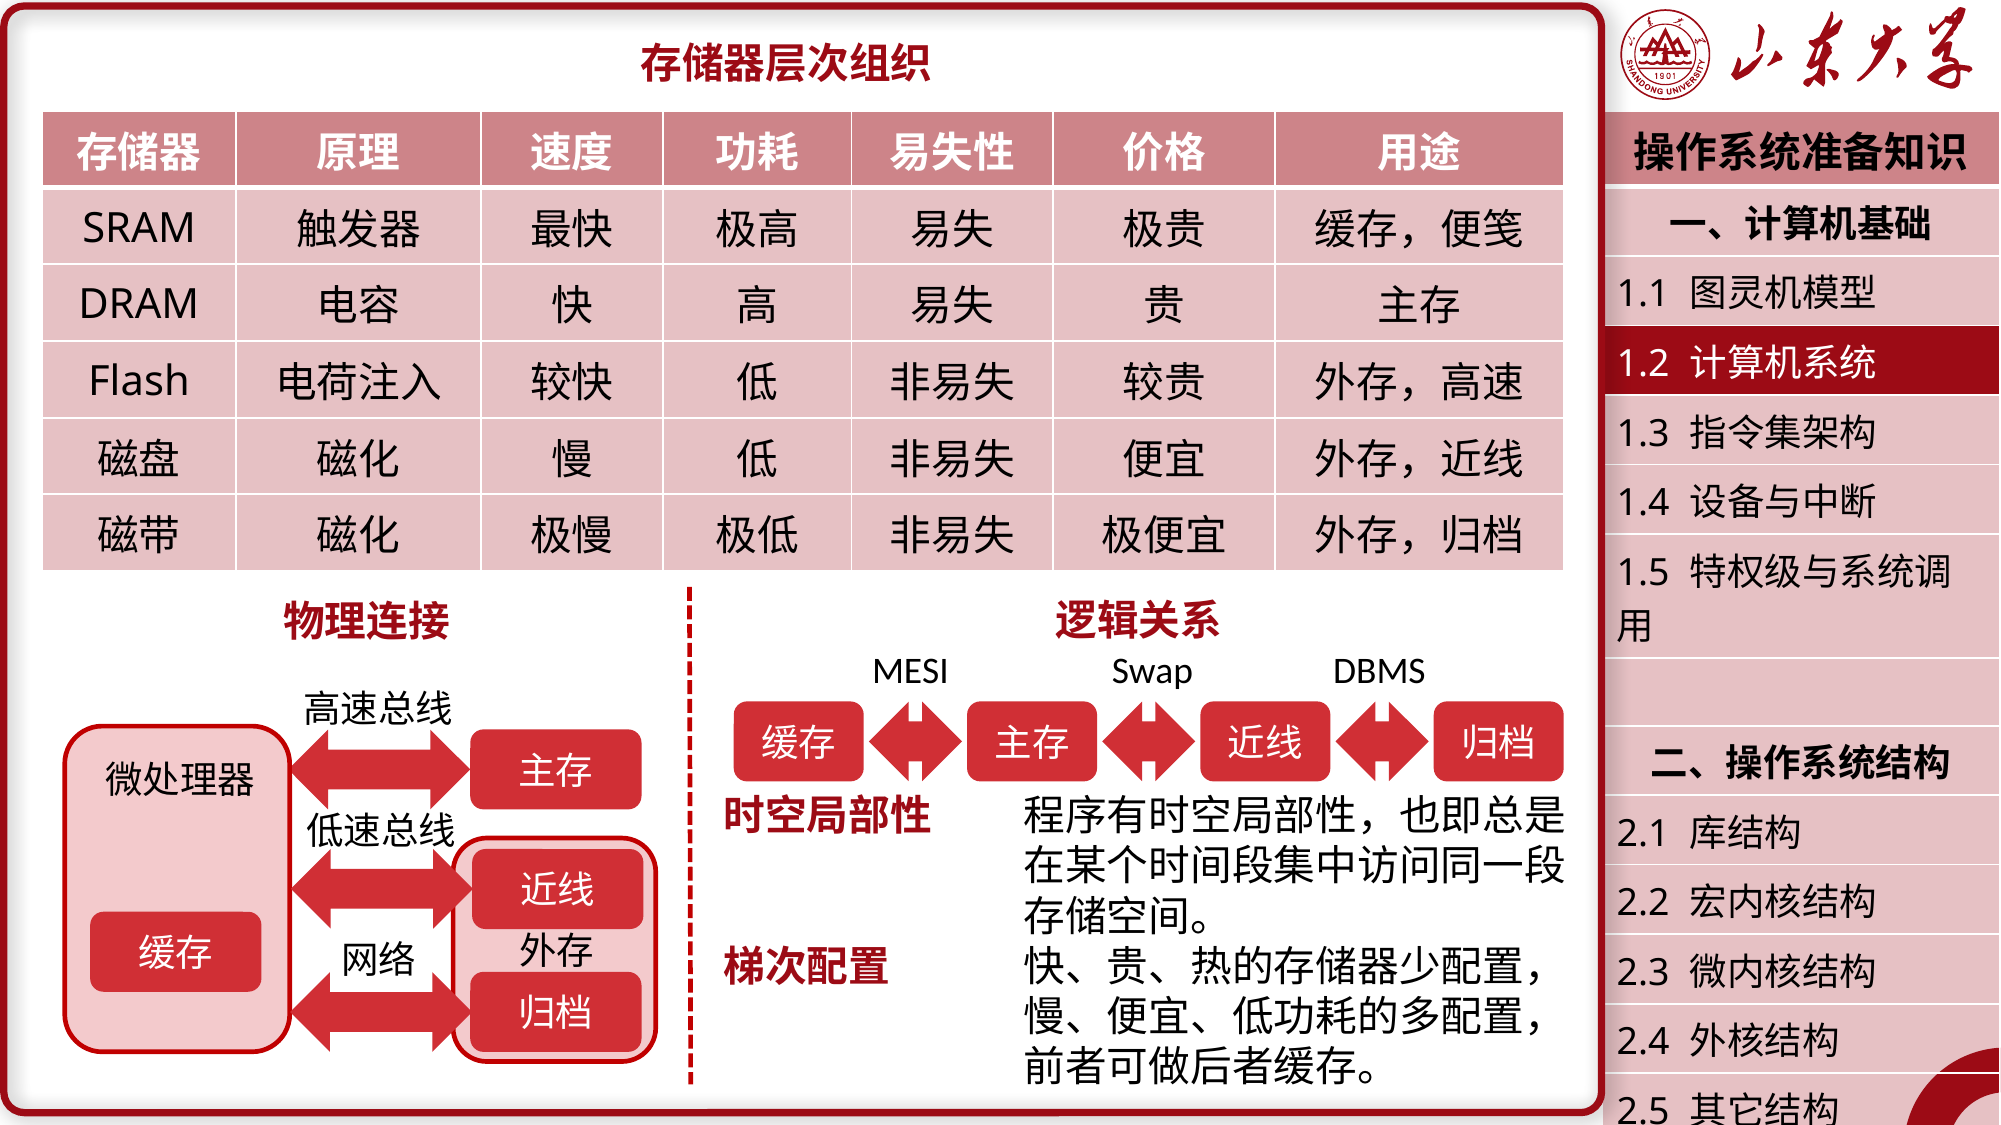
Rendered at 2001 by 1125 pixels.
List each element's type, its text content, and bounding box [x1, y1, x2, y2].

table_cell DF [1609, 189, 1614, 255]
text_box 缓存 [732, 700, 865, 781]
text_box DBMS [1318, 638, 1446, 698]
table_cell 1.2 计算机系统 [1618, 326, 1999, 394]
text_box MESI [857, 638, 974, 698]
table_cell 极高 [664, 190, 851, 263]
table_cell 磁盘 [43, 419, 235, 493]
table_header 速度 [482, 112, 662, 185]
text_box [291, 738, 469, 799]
table_cell [1603, 1074, 1614, 1115]
table_cell 主存 [1276, 265, 1563, 340]
text_box 微处理器 [90, 748, 272, 809]
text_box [1620, 5, 1977, 100]
table_cell 控制标志 [1609, 1005, 1614, 1072]
table_cell 便宜 [1054, 419, 1274, 493]
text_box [1603, 326, 1607, 394]
table_cell 非易失 [852, 419, 1052, 493]
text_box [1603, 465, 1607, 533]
table_cell 极慢 [482, 495, 662, 570]
table_cell 极贵 [1054, 190, 1274, 263]
text_box 外存 [504, 919, 626, 980]
table_cell 易失 [852, 190, 1052, 263]
text_box [289, 860, 471, 928]
table_cell 2.1 库结构 [1619, 796, 1999, 864]
table_cell 一、计算机基础 [1618, 189, 1999, 255]
table_cell 较贵 [1054, 342, 1274, 417]
table_cell 磁化 [237, 495, 480, 570]
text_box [1603, 396, 1607, 464]
table_cell DRAM [43, 265, 235, 340]
table_cell - [1609, 727, 1614, 794]
table_cell 1.5 特权级与系统调用 [1619, 535, 1999, 657]
table_header 操作系统准备知识 [1618, 112, 1999, 184]
table_cell ZF [1609, 465, 1614, 533]
text_box 60 [1603, 189, 1607, 255]
table_cell 外存，高速 [1276, 342, 1563, 417]
text_box 时空局部性 程序有时空局部性，也即总是 在某个时间段集中访问同一段 存储空间。 梯次配置 快、贵、热的存储器少配置， 慢、便宜、低功耗的多配置， 前者可做后者缓存。 [708, 781, 1605, 1097]
text_box 主存 [469, 728, 643, 811]
table_cell 2.3 微内核结构 [1619, 935, 1999, 1003]
text_box FF [1603, 112, 1607, 184]
table_cell [1619, 659, 1999, 725]
table_cell AF [1609, 659, 1614, 725]
table_cell 极便宜 [1054, 495, 1274, 570]
text_box 归档 [469, 970, 643, 1053]
table_cell 较快 [482, 342, 662, 417]
text_box [2, 4, 1603, 1114]
table_cell 最快 [482, 190, 662, 263]
table_cell 二、操作系统结构 [1619, 727, 1999, 794]
table_cell 慢 [482, 419, 662, 493]
table_cell 外存，近线 [1276, 419, 1563, 493]
table_cell OF [1609, 112, 1614, 184]
table_cell IF [1609, 257, 1614, 325]
text_box 近线 [1199, 700, 1332, 781]
text_box 低速总线 [291, 799, 473, 860]
text_box 逻辑关系 [836, 586, 1442, 651]
table_cell 高 [664, 265, 851, 340]
text_box [288, 974, 474, 1055]
table_cell Flash [43, 342, 235, 417]
table_cell 2.5 其它结构 [1603, 1074, 1999, 1125]
text_box E3 [1603, 727, 1607, 794]
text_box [1603, 257, 1607, 325]
table_cell 1.1 图灵机模型 [1618, 257, 1999, 325]
table_cell 2.4 外核结构 [1619, 1005, 1999, 1072]
table_cell TF [1609, 326, 1614, 394]
table_cell 1.4 设备与中断 [1618, 465, 1999, 533]
text_box 近线 [471, 847, 645, 931]
table_cell 电容 [237, 265, 480, 340]
table_cell 极低 [664, 495, 851, 570]
table_cell 外存，归档 [1276, 495, 1563, 570]
text_box [1100, 699, 1197, 781]
table_cell 1.3 指令集架构 [1618, 396, 1999, 464]
text_box Swap [1097, 638, 1216, 698]
table_cell SRAM [43, 190, 235, 263]
text_box [1334, 699, 1431, 781]
table_header 存储器 [43, 112, 235, 185]
table_cell PF [1609, 796, 1614, 864]
table_header 价格 [1054, 112, 1274, 185]
text_box 物理连接 [64, 586, 670, 652]
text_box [1603, 535, 1607, 657]
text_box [1603, 659, 1607, 725]
table_cell 快 [482, 265, 662, 340]
table_header 功耗 [664, 112, 851, 185]
table_cell 电荷注入 [237, 342, 480, 417]
table_cell 贵 [1054, 265, 1274, 340]
table_cell 低 [664, 419, 851, 493]
table_cell 触发器 [237, 190, 480, 263]
text_box [867, 699, 964, 781]
table_cell 2.2 宏内核结构 [1619, 865, 1999, 933]
table_header 易失性 [852, 112, 1052, 185]
table_cell - [1609, 535, 1614, 657]
table_cell 磁化 [237, 419, 480, 493]
table_cell CF [1609, 935, 1614, 1003]
text_box 缓存 [89, 910, 263, 993]
table_cell 缓存，便笺 [1276, 190, 1563, 263]
text_box 归档 [1432, 700, 1565, 781]
table_cell SF [1609, 396, 1614, 464]
table_cell - [1609, 865, 1614, 933]
text_box 主存 [965, 700, 1099, 781]
table_cell 非易失 [852, 342, 1052, 417]
text_box 网络 [326, 928, 438, 989]
table_cell 非易失 [852, 495, 1052, 570]
table_header 原理 [237, 112, 480, 185]
text_box [63, 725, 291, 1053]
table_cell 易失 [852, 265, 1052, 340]
text_box 存储器层次组织 [484, 29, 1090, 95]
table_header 用途 [1276, 112, 1563, 185]
table_cell 低 [664, 342, 851, 417]
table_cell 磁带 [43, 495, 235, 570]
text_box 高速总线 [288, 677, 470, 738]
